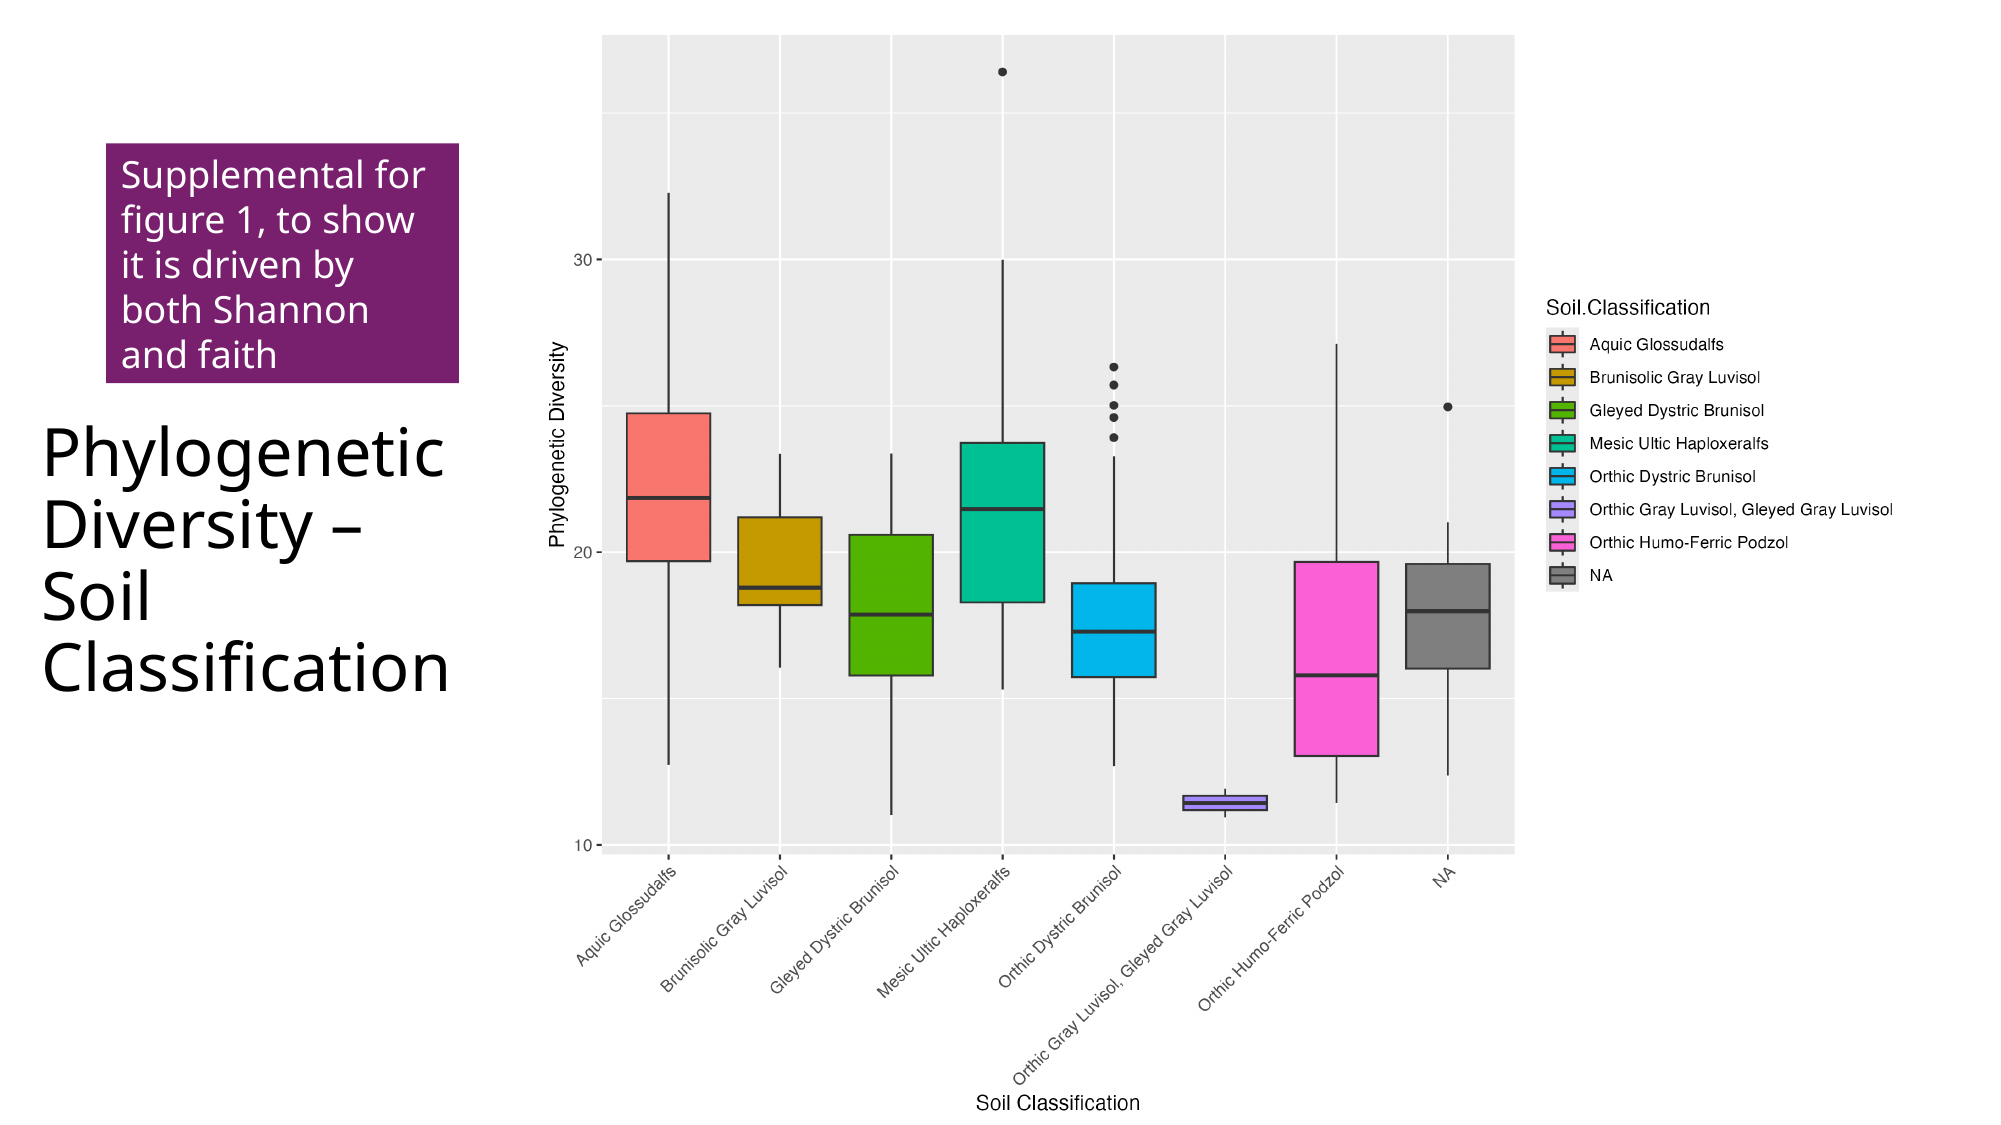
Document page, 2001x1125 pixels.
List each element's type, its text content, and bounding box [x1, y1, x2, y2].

text_box Supplemental for figure 1, to show it is driven by both Shannon and faith [106, 143, 459, 384]
title Phylogenetic Diversity – Soil Classification [25, 378, 538, 747]
picture [538, 24, 1915, 1125]
